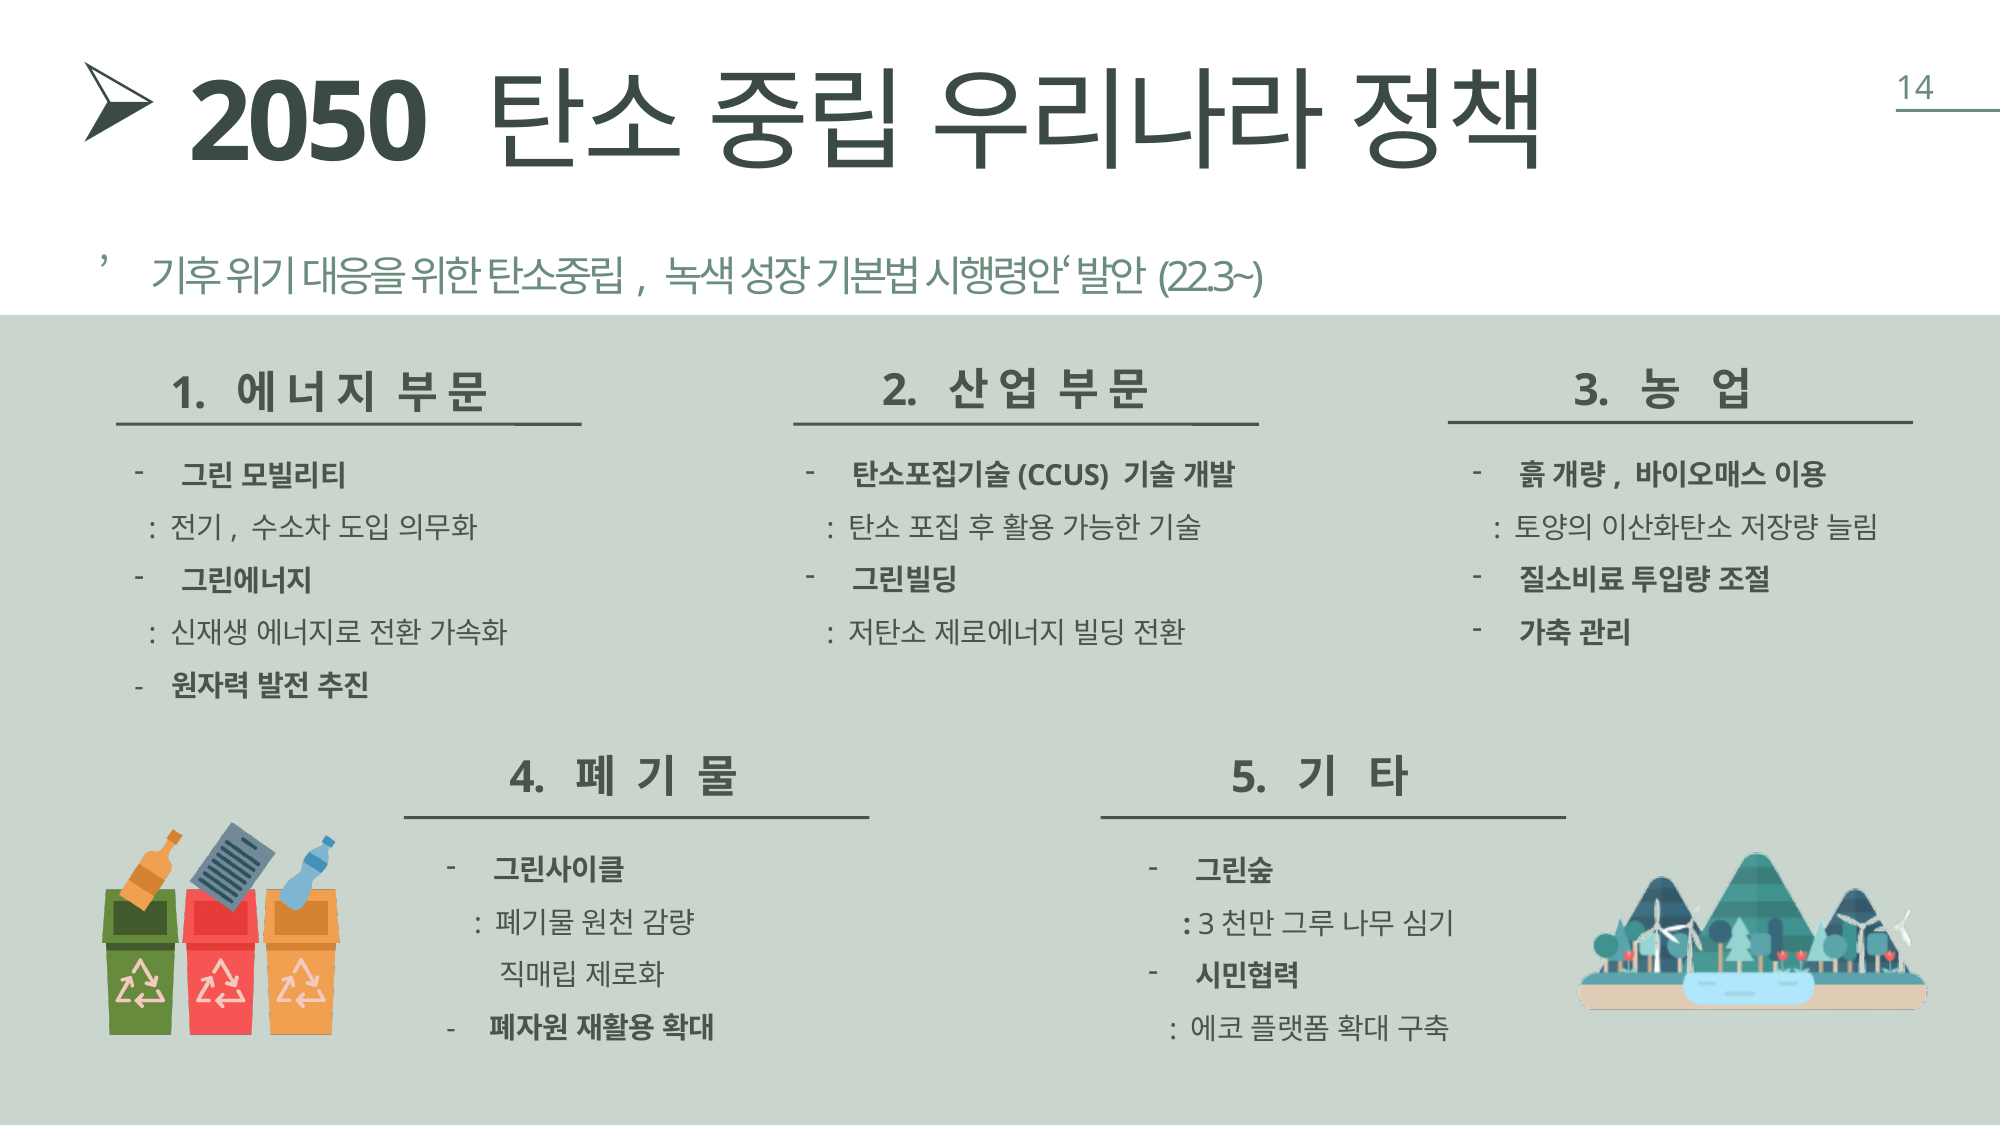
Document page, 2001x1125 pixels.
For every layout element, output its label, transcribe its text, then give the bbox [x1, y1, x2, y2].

text_box 2050 탄소 중립 우리나라 정책 [75, 60, 1671, 183]
text_box ’기후 위기 대응을 위한 탄소중립, 녹색 성장 기본법 시행령안‘ 발안(22.3~) [98, 177, 1693, 300]
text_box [96, 363, 582, 425]
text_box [1087, 747, 1567, 818]
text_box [0, 314, 2000, 1125]
picture [1553, 842, 1935, 1021]
text_box 14 [1895, 59, 2000, 107]
picture [98, 801, 343, 1046]
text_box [391, 747, 870, 818]
